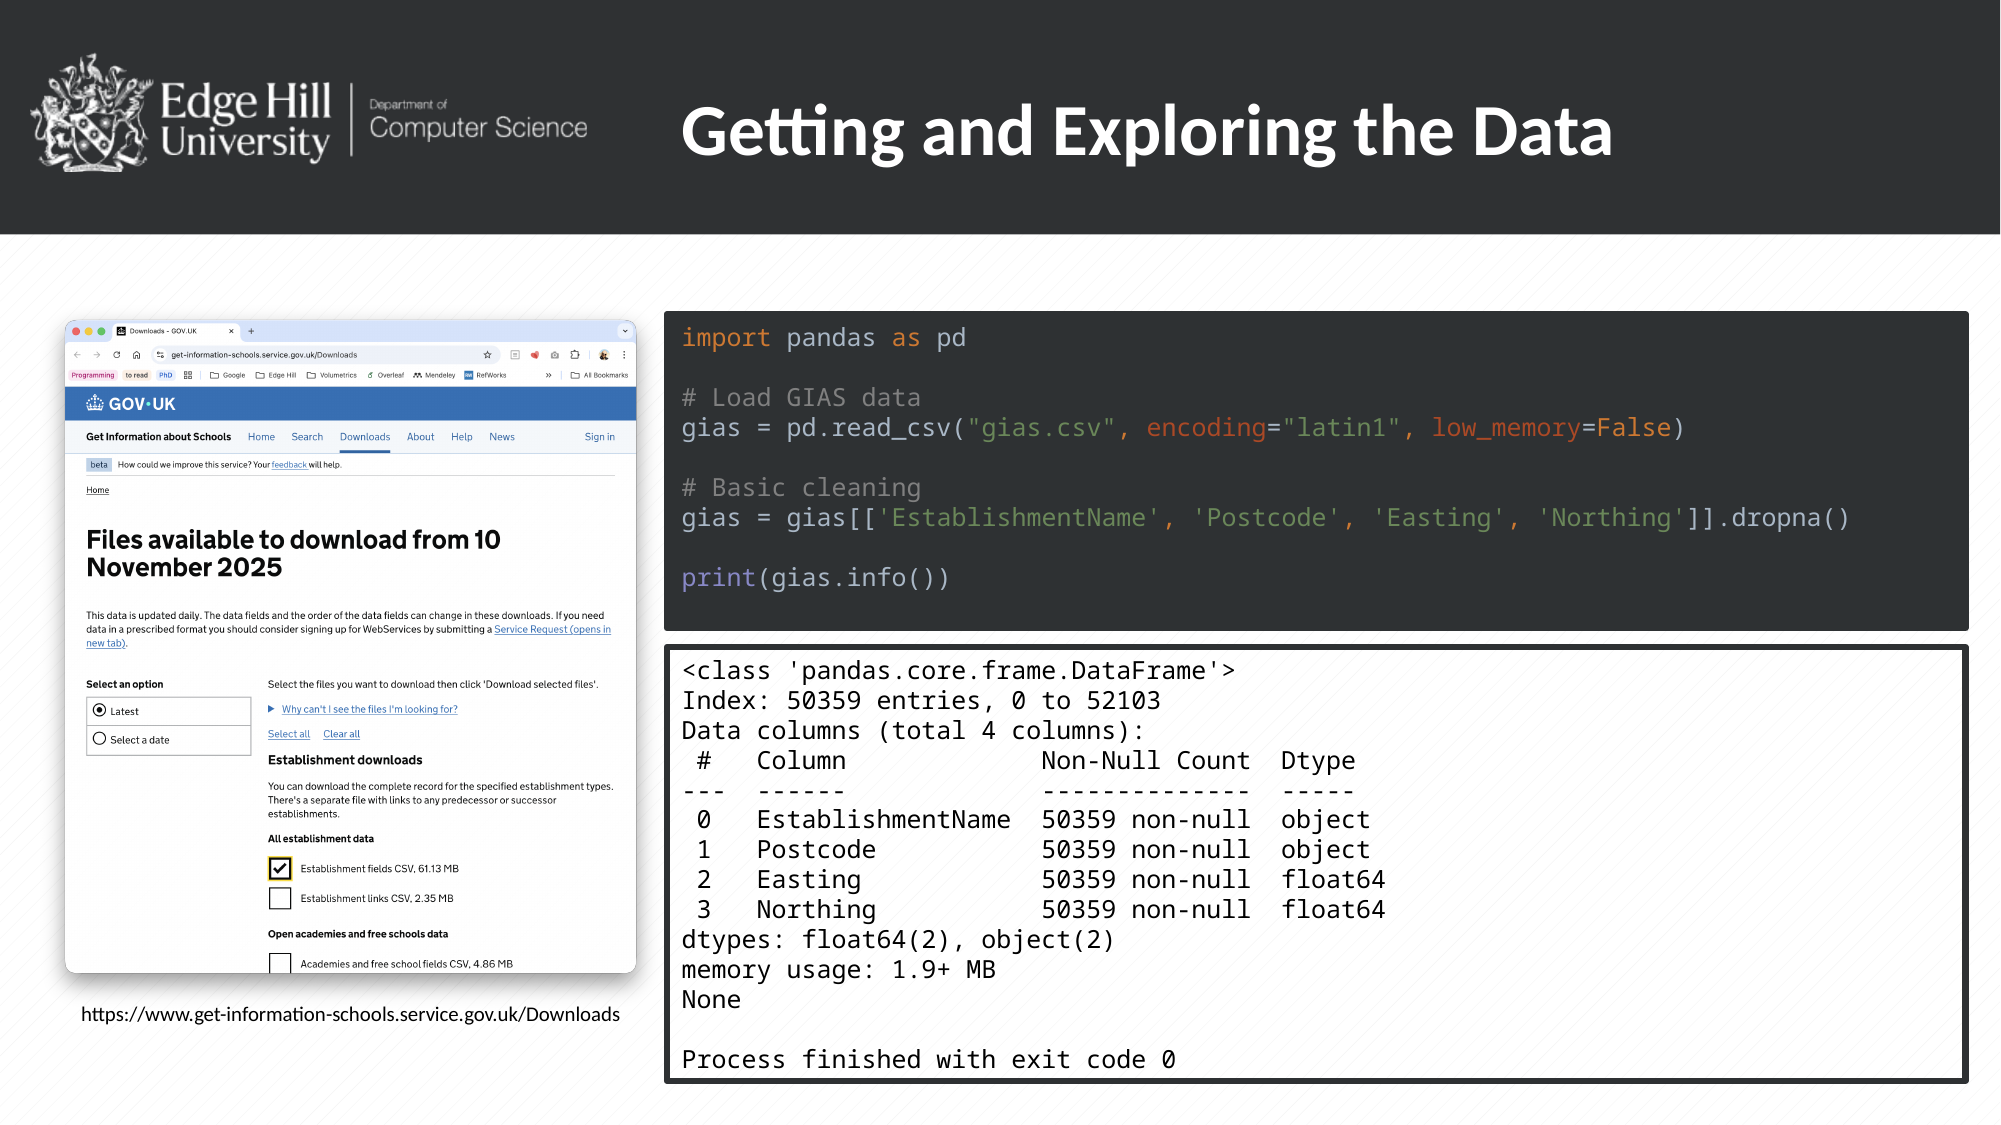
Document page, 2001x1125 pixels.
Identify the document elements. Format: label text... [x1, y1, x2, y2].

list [34, 299, 667, 1014]
text_box import pandas as pd # Load GIAS data gias = pd.read_csv("gias.csv", encoding="latin1", low_memory=False) # Basic cleaning gias = gias[['EstablishmentName', 'Postcode', 'Easting', 'Northing']].dropna() print(gias.info()) [667, 314, 1966, 629]
text_box <class 'pandas.core.frame.DataFrame'> Index: 50359 entries, 0 to 52103 Data columns (total 4 columns): # Column Non-Null Count Dtype --- ------ -------------- ----- 0 EstablishmentName 50359 non-null object 1 Postcode 50359 non-null object 2 Easting 50359 non-null float64 3 Northing 50359 non-null float64 dtypes: float64(2), object(2) memory usage: 1.9+ MB None Process finished with exit code 0 [666, 646, 1966, 1081]
text_box https://www.get-information-schools.service.gov.uk/Downloads [66, 1014, 636, 1033]
title Getting and Exploring the Data [666, 59, 1863, 204]
